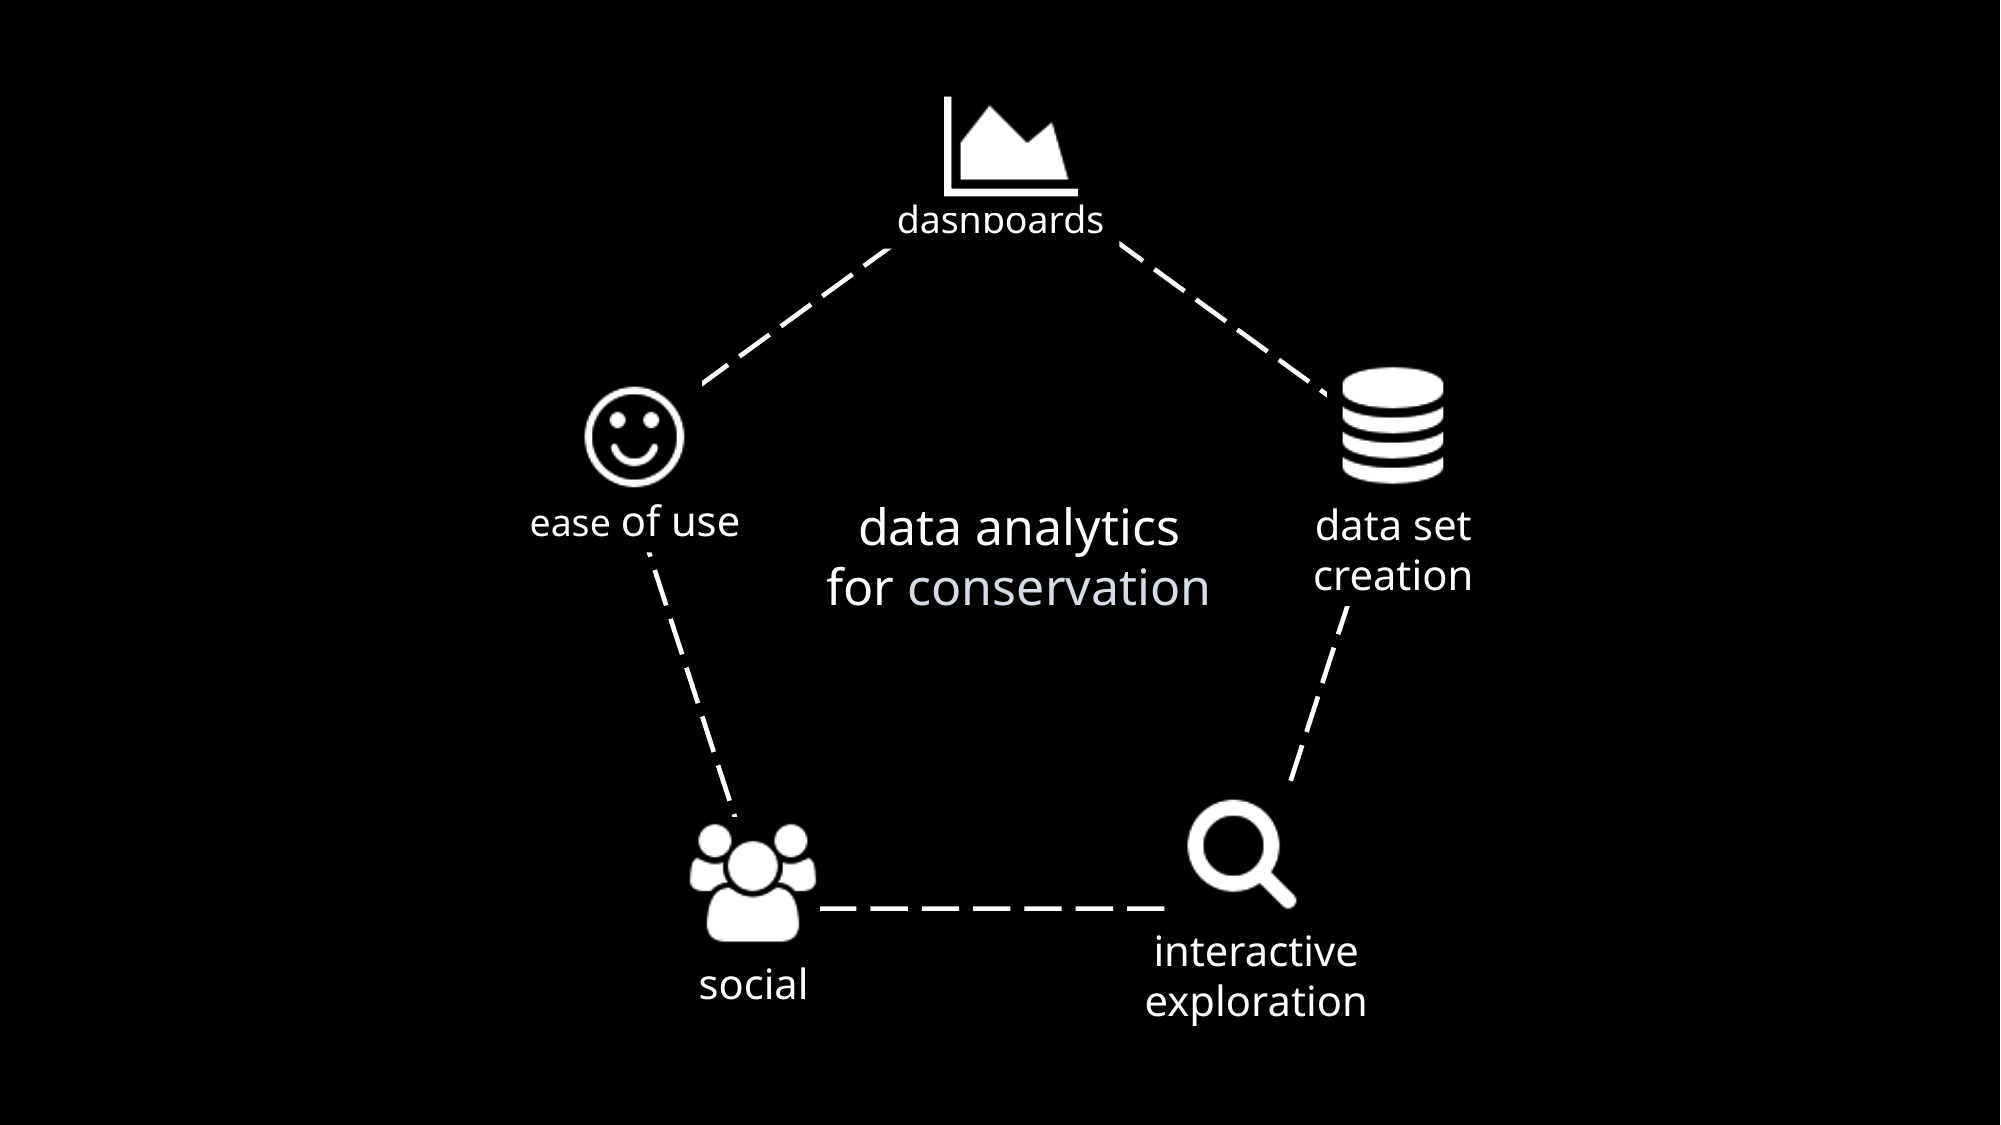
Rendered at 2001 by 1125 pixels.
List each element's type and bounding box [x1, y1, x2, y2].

text_box [1142, 783, 1370, 1034]
text_box [521, 370, 748, 554]
text_box [648, 242, 1348, 910]
text_box [891, 80, 1111, 250]
text_box [1305, 359, 1481, 608]
text_box [686, 816, 821, 1016]
